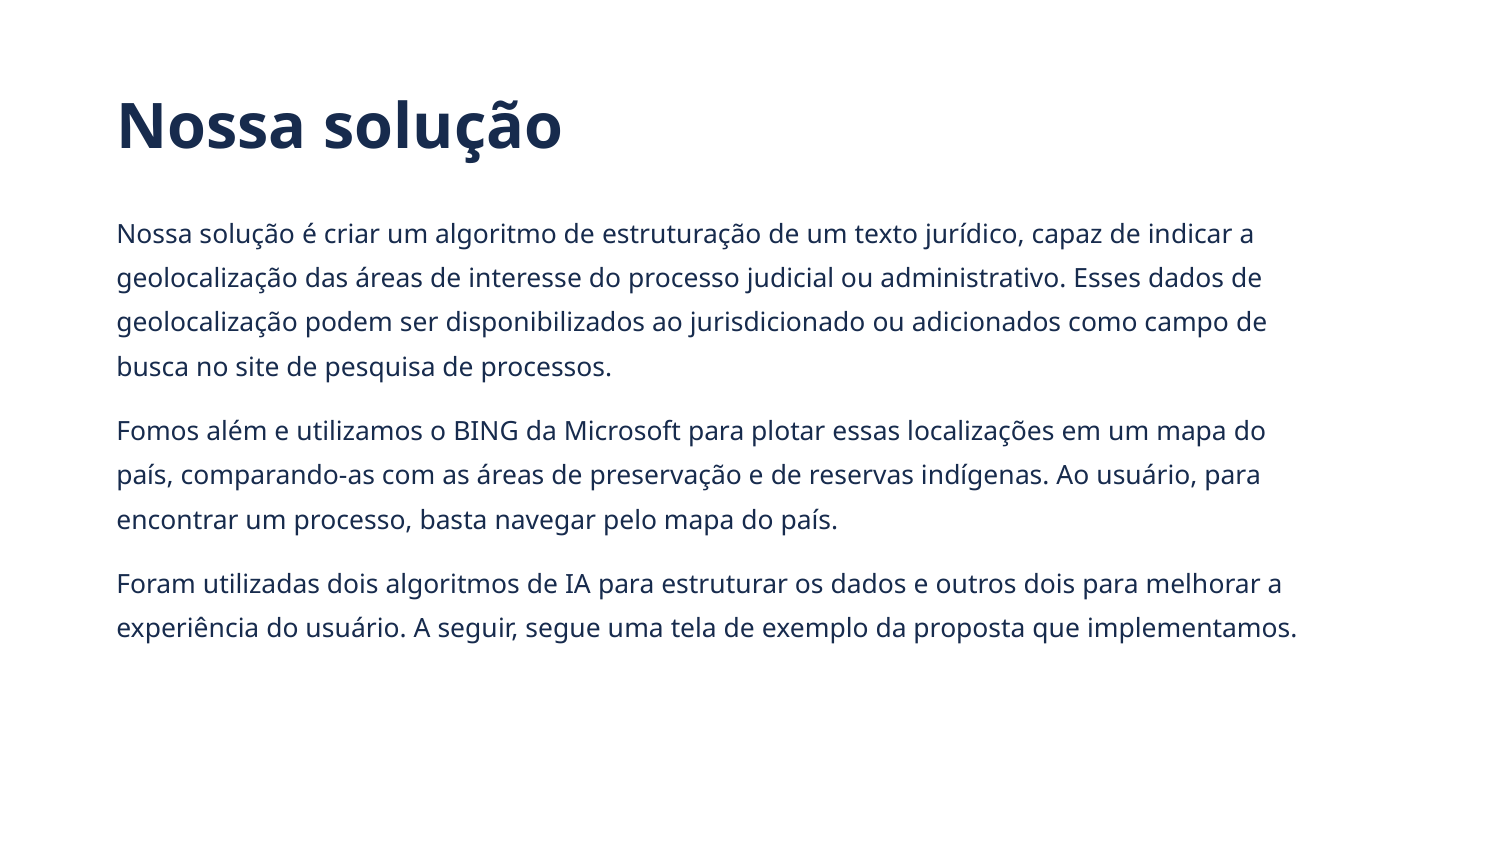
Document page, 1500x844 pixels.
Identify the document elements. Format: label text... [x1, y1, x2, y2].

title Nossa solução [101, 70, 1176, 165]
list Nossa solução é criar um algoritmo de estruturação de um texto jurídico, capaz de indicar a geolocalização das áreas de interesse do processo judicial ou administrativo. Esses dados de geolocalização podem ser disponibilizados ao jurisdicionado ou adicionados como campo de busca no site de pesquisa de processos. Fomos além e utilizamos o BING da Microsoft para plotar essas localizações em um mapa do país, comparando-as com as áreas de preservação e de reservas indígenas. Ao usuário, para encontrar um processo, basta navegar pelo mapa do país. Foram utilizadas dois algoritmos de IA para estruturar os dados e outros dois para melhorar a experiência do usuário. A seguir, segue uma tela de exemplo da proposta que implementamos. [101, 189, 1318, 694]
